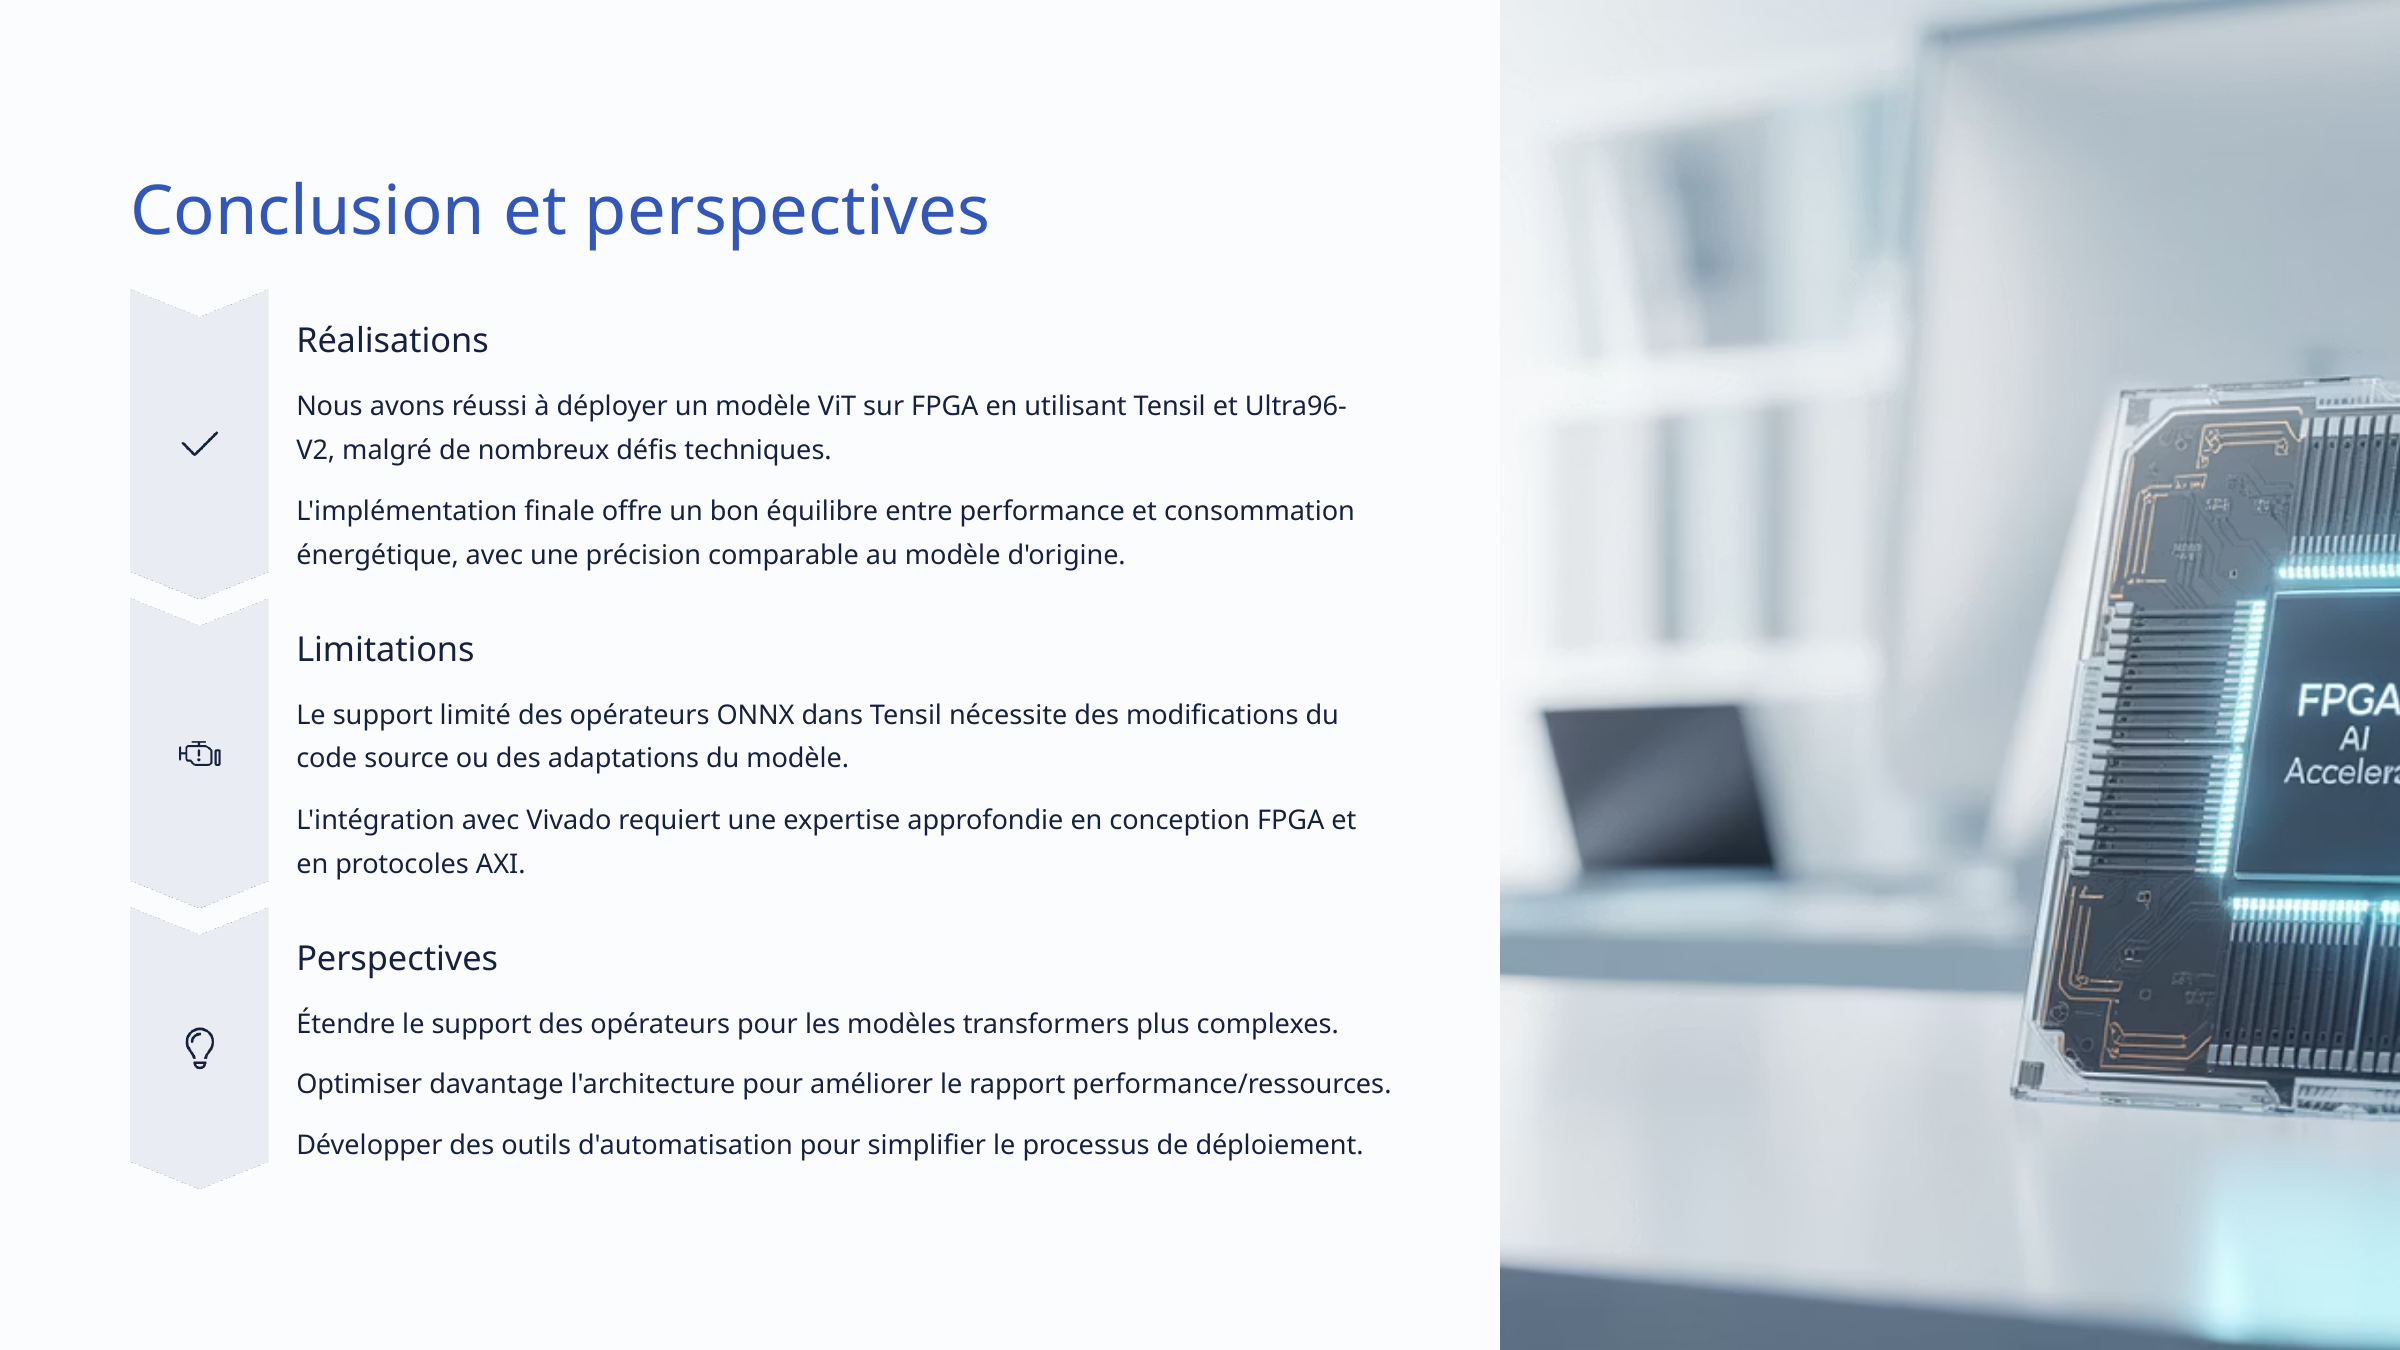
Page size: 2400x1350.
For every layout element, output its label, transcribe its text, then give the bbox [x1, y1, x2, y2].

text_box Développer des outils d'automatisation pour simplifier le processus de déploiement. [296, 1116, 1370, 1161]
text_box Perspectives [296, 934, 643, 979]
text_box Étendre le support des opérateurs pour les modèles transformers plus complexes. [296, 994, 1370, 1039]
picture [1499, 0, 2400, 1350]
text_box Optimiser davantage l'architecture pour améliorer le rapport performance/ressources. [296, 1055, 1370, 1100]
text_box Conclusion et perspectives [130, 161, 1005, 248]
text_box Limitations [296, 625, 643, 670]
text_box L'implémentation finale offre un bon équilibre entre performance et consommation énergétique, avec une précision comparable au modèle d'origine. [296, 482, 1370, 571]
text_box L'intégration avec Vivado requiert une expertise approfondie en conception FPGA et en protocoles AXI. [296, 790, 1370, 880]
text_box Réalisations [296, 317, 643, 361]
text_box Le support limité des opérateurs ONNX dans Tensil nécessite des modifications du code source ou des adaptations du modèle. [296, 685, 1370, 775]
text_box Nous avons réussi à déployer un modèle ViT sur FPGA en utilisant Tensil et Ultra96-V2, malgré de nombreux défis techniques. [296, 376, 1370, 466]
picture [130, 289, 269, 1189]
